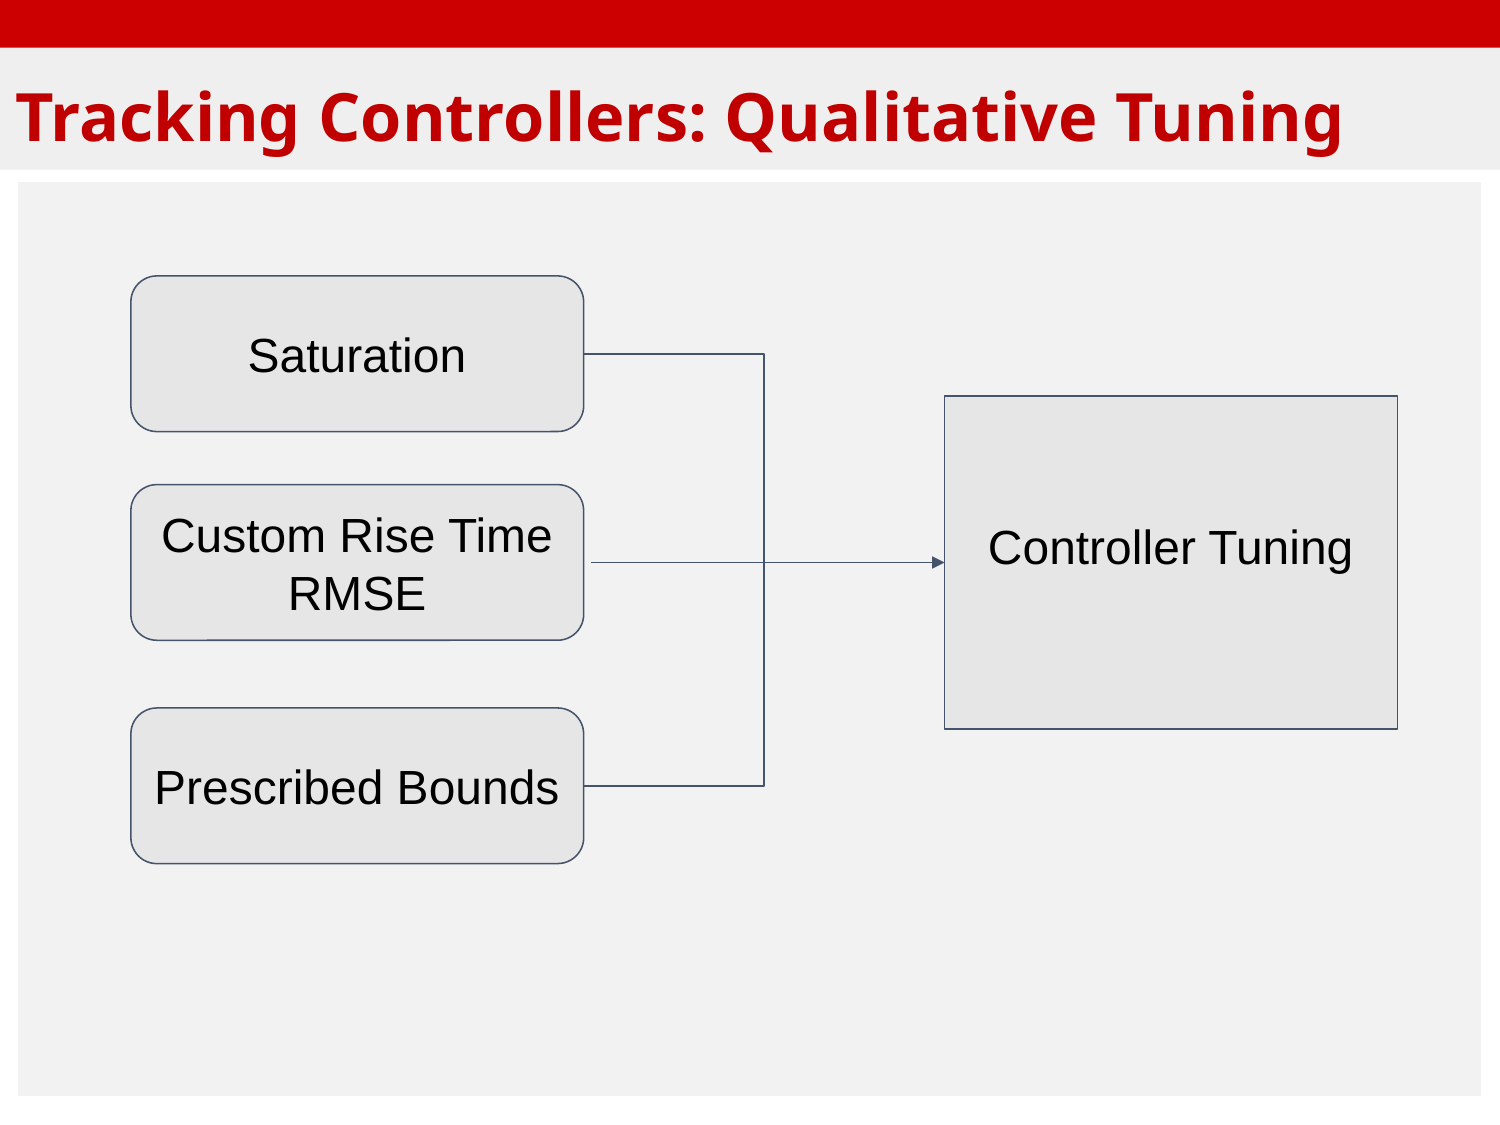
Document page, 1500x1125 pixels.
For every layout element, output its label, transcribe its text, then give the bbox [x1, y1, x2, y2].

text_box Saturation [130, 275, 584, 432]
text_box Custom Rise Time RMSE [130, 484, 578, 641]
text_box Tracking Controllers: Qualitative Tuning [0, 47, 1500, 170]
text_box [583, 353, 945, 561]
text_box [0, 0, 1500, 47]
text_box Prescribed Bounds [130, 707, 584, 864]
text_box Controller Tuning [949, 396, 1398, 729]
text_box [18, 183, 1481, 1096]
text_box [583, 562, 945, 787]
